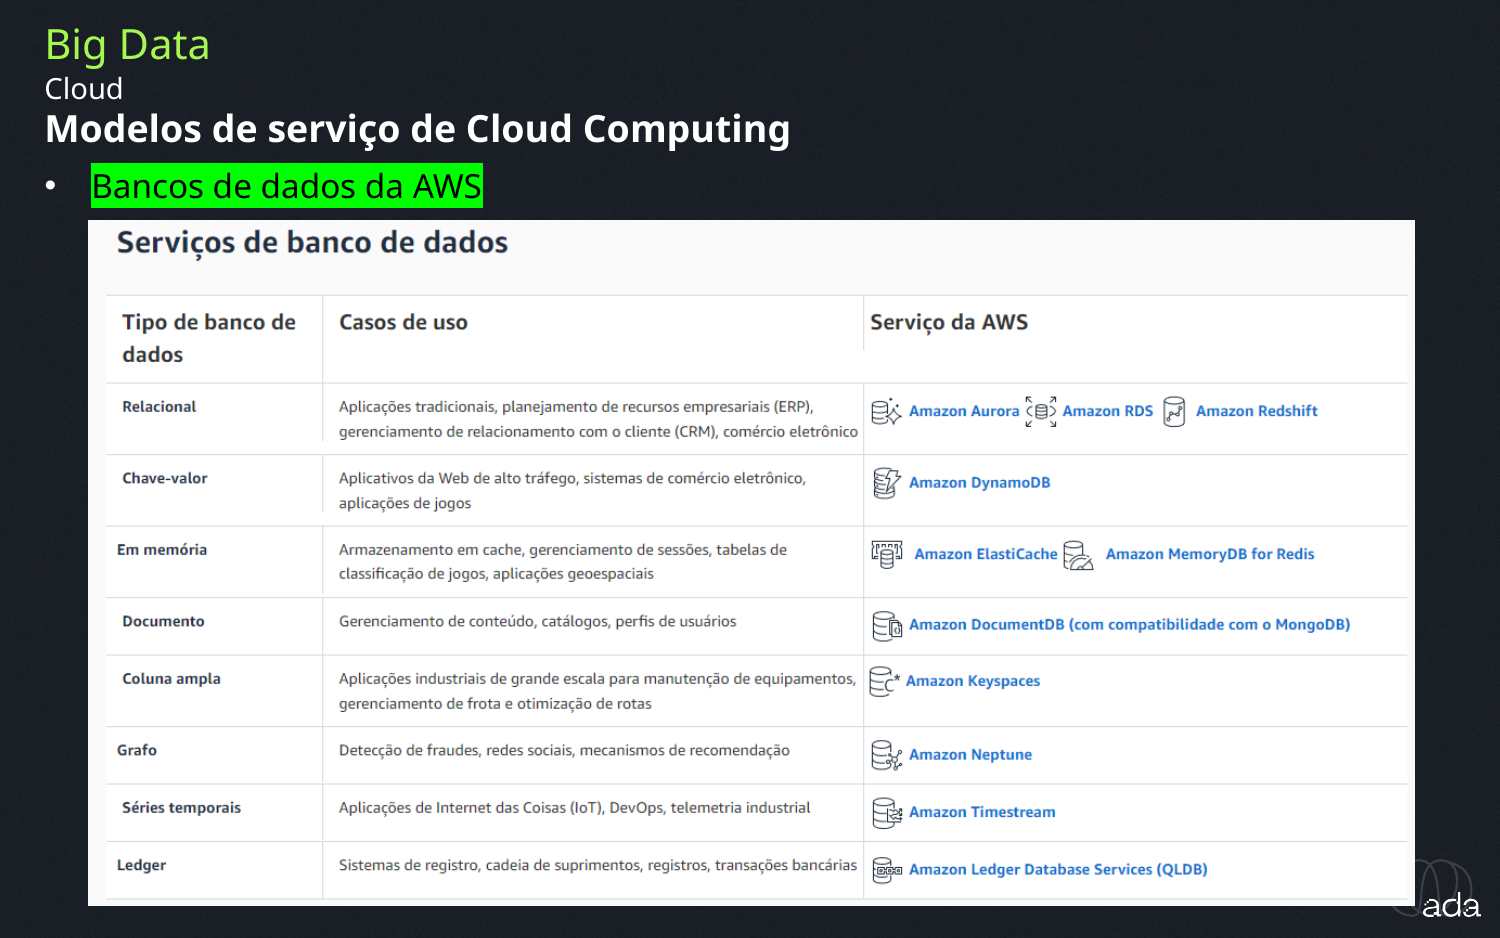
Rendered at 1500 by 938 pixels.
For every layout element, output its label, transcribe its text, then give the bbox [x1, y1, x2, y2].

text_box Big Data [29, 2, 367, 54]
text_box Bancos de dados da AWS [29, 150, 1380, 220]
text_box Cloud [29, 54, 478, 90]
picture [0, 0, 1500, 938]
text_box Modelos de serviço de Cloud Computing [29, 90, 1379, 166]
